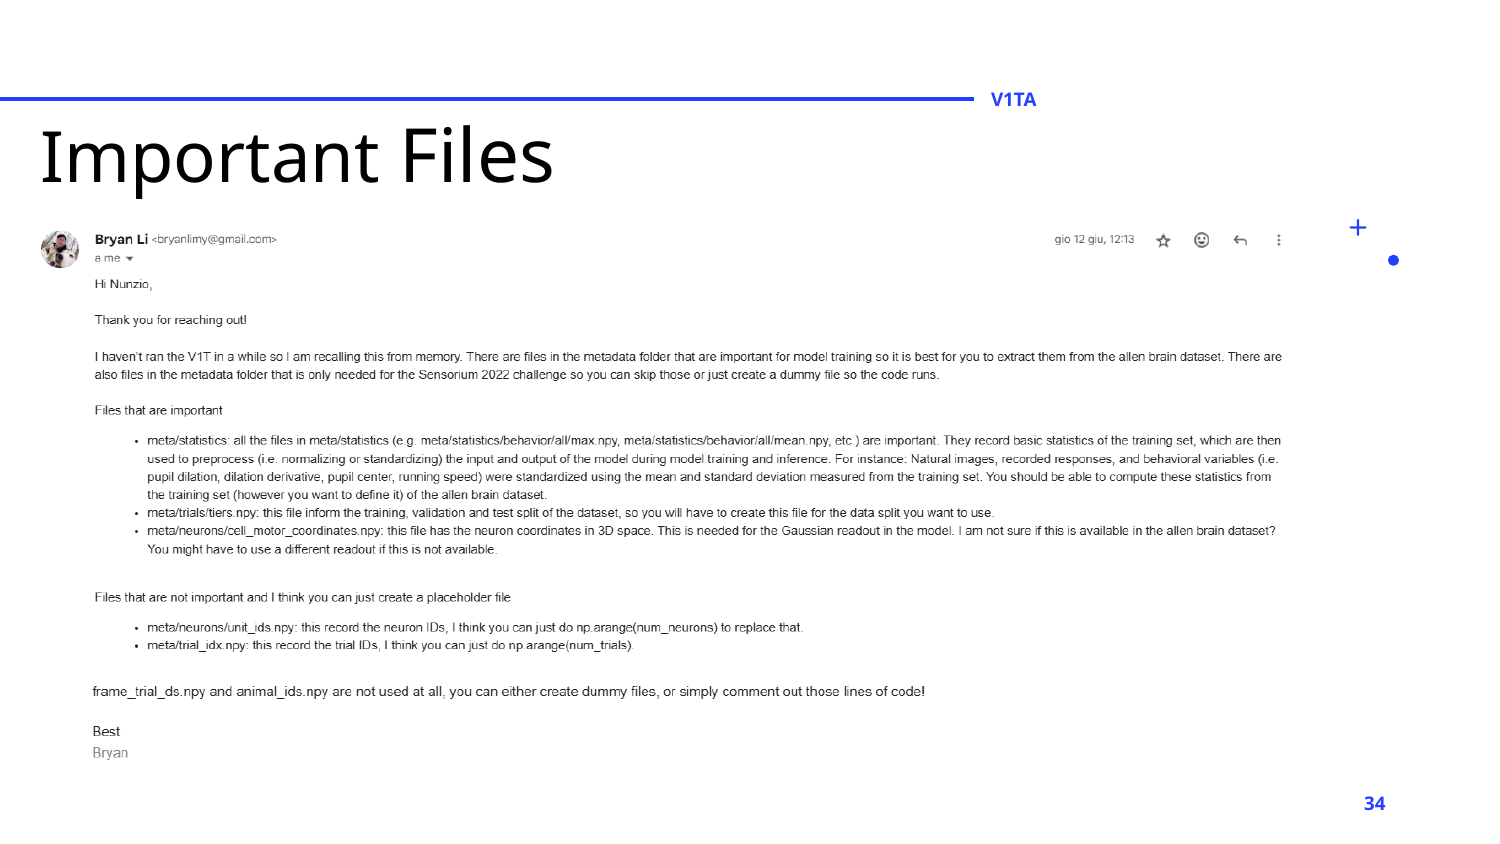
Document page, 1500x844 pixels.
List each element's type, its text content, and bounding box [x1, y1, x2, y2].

title Important Files [29, 129, 1500, 205]
slide_number ‹#› [1059, 782, 1397, 827]
picture [28, 672, 1398, 768]
picture [28, 227, 1312, 662]
footer V1TA [979, 76, 1140, 122]
